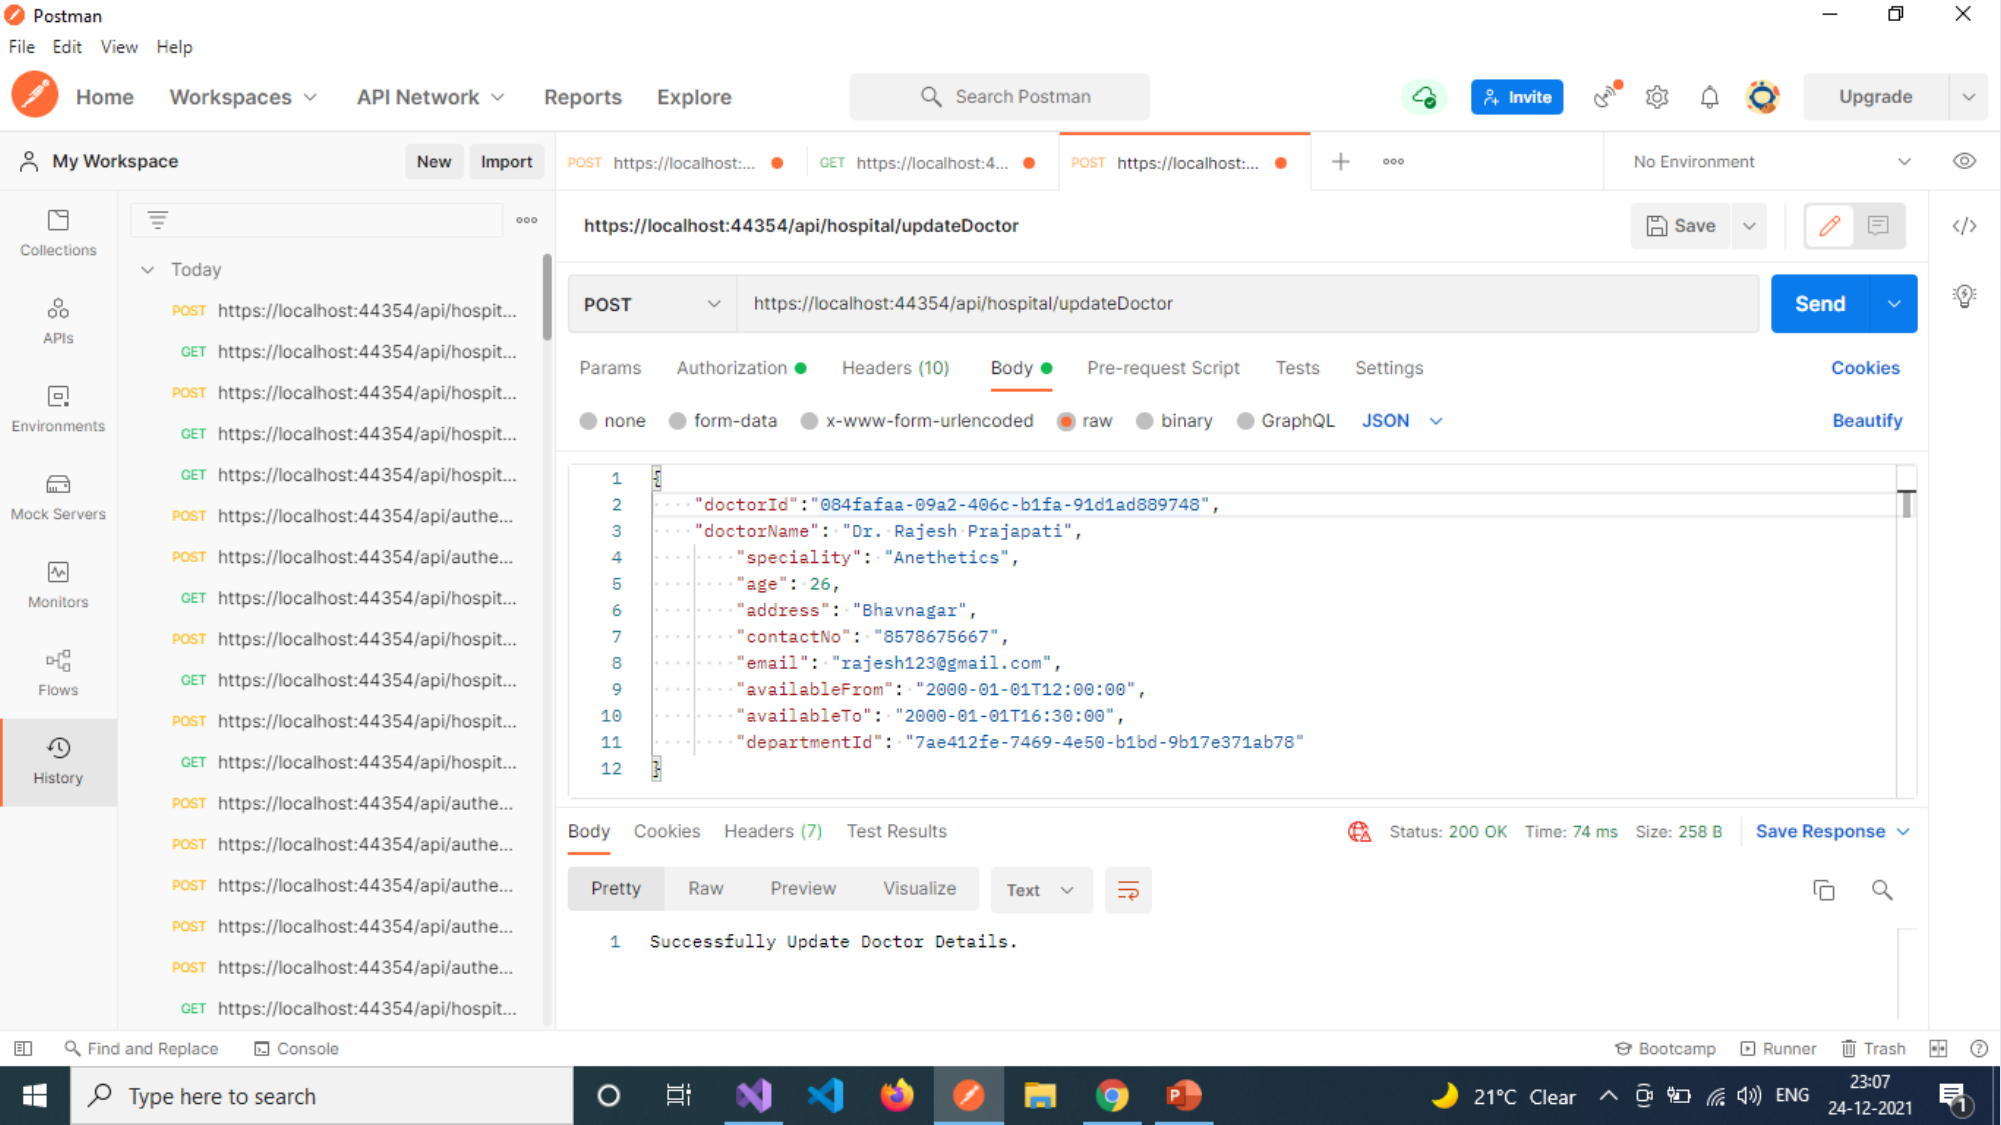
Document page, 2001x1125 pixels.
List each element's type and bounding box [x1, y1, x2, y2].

list [0, 0, 2000, 1125]
